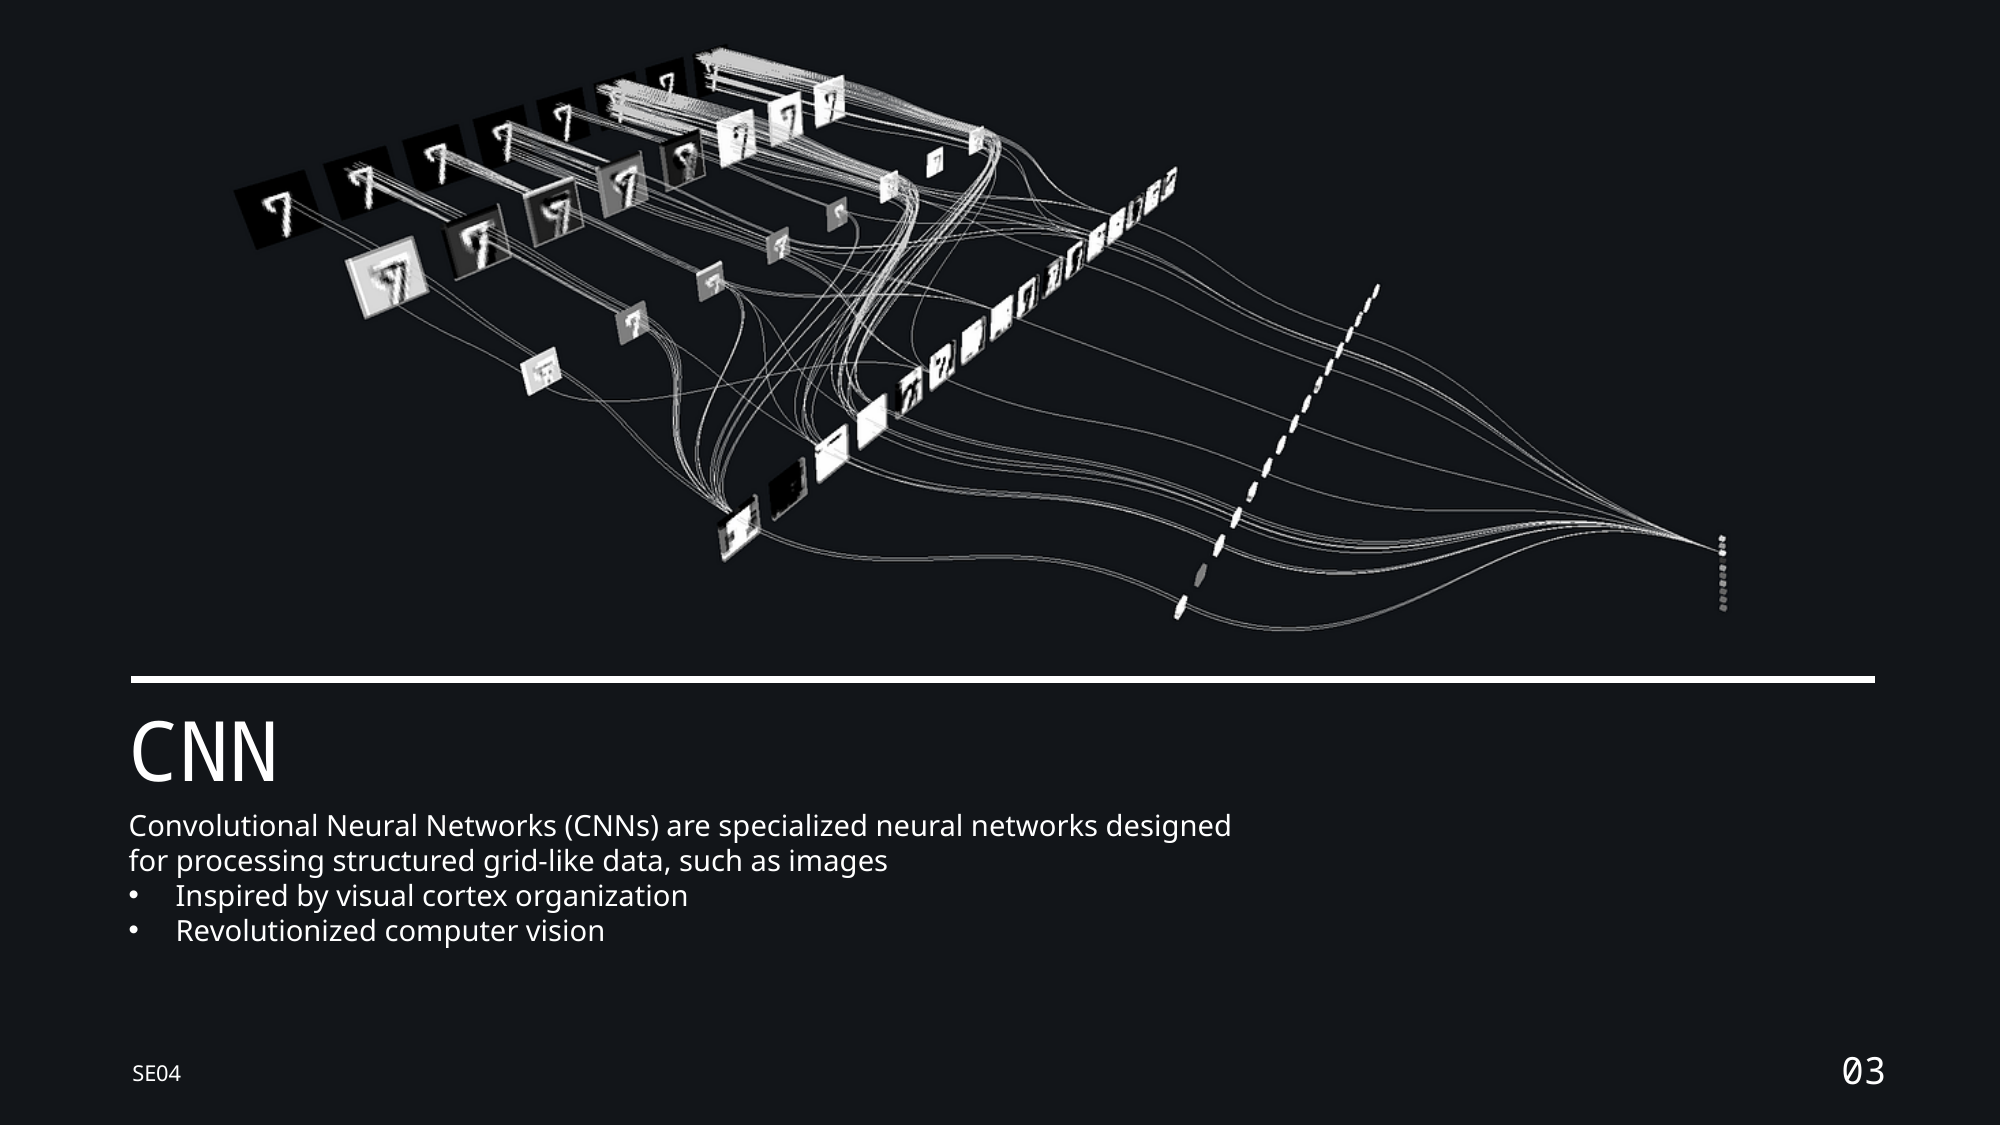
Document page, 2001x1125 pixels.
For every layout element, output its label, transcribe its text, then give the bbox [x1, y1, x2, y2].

subtitle Convolutional Neural Networks (CNNs) are specialized neural networks designed for processing structured grid-like data, such as images Inspired by visual cortex organization Revolutionized computer vision [114, 799, 1274, 890]
footer SE04 [117, 1042, 862, 1103]
picture [167, 22, 1804, 664]
title CNN [114, 690, 1883, 871]
slide_number 03 [1791, 1042, 1902, 1103]
